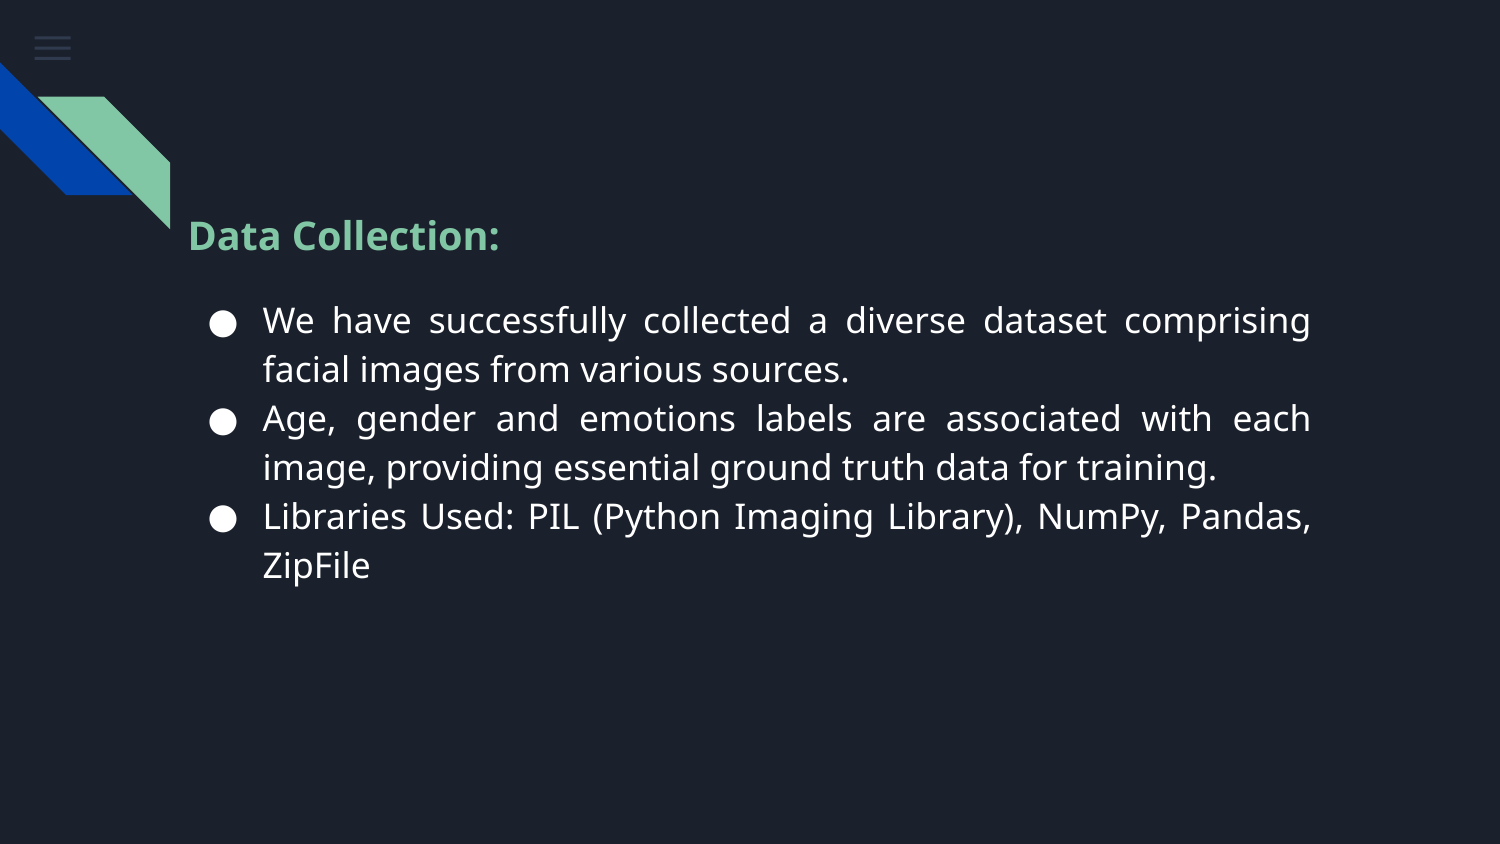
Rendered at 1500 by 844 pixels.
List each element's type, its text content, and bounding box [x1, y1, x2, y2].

list Data Collection: We have successfully collected a diverse dataset comprising facial images from various sources. Age, gender and emotions labels are associated with each image, providing essential ground truth data for training. Libraries Used: PIL (Python Imaging Library), NumPy, Pandas, ZipFile [172, 189, 1328, 655]
